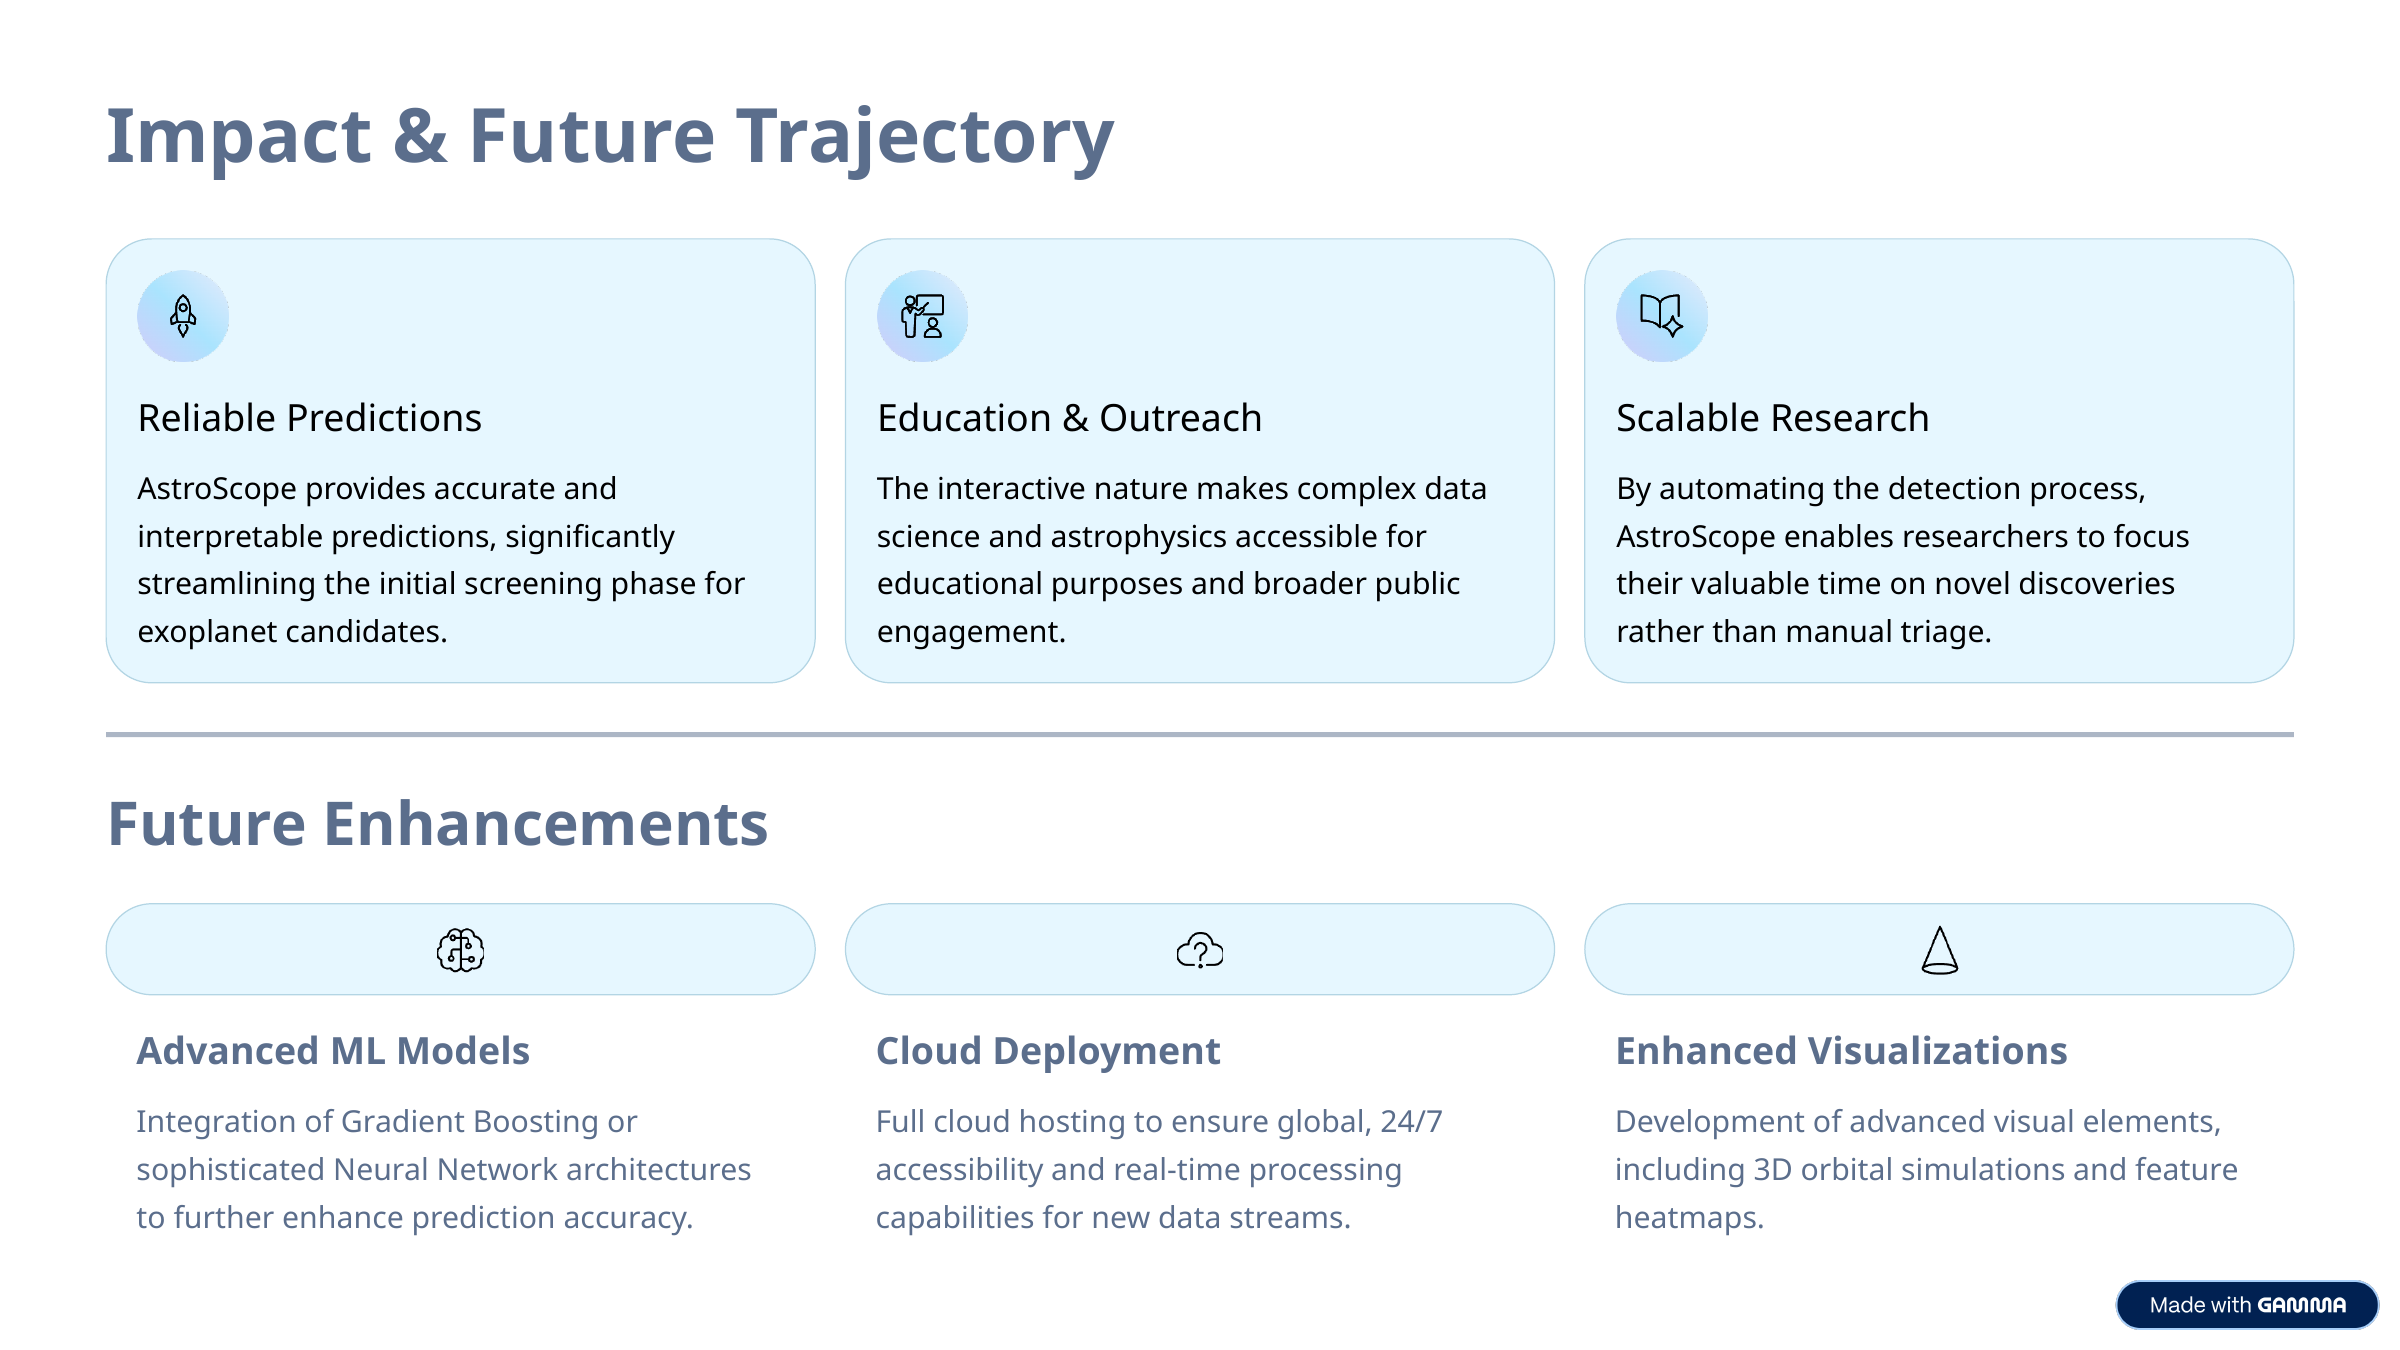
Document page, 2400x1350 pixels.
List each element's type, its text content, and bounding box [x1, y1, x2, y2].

text_box [1584, 238, 2294, 683]
text_box [106, 732, 2294, 738]
picture [437, 920, 484, 978]
text_box AstroScope provides accurate and interpretable predictions, significantly streamlining the initial screening phase for exoplanet candidates. [137, 457, 784, 652]
picture [137, 270, 229, 362]
text_box Future Enhancements [106, 782, 783, 859]
text_box Integration of Gradient Boosting or sophisticated Neural Network architectures to further enhance prediction accuracy. [136, 1090, 785, 1237]
text_box [845, 903, 1555, 995]
picture [1616, 270, 1708, 362]
text_box [106, 903, 816, 995]
picture [2106, 1271, 2389, 1339]
text_box Cloud Deployment [875, 1025, 1255, 1073]
picture [1916, 920, 1963, 978]
text_box Scalable Research [1616, 391, 1996, 439]
text_box Advanced ML Models [136, 1025, 540, 1073]
text_box [845, 238, 1555, 683]
text_box Full cloud hosting to ensure global, 24/7 accessibility and real-time processing capabilities for new data streams. [875, 1090, 1525, 1237]
text_box Enhanced Visualizations [1615, 1025, 2080, 1073]
text_box Education & Outreach [877, 391, 1296, 439]
text_box [106, 238, 816, 683]
text_box Impact & Future Trajectory [106, 83, 1119, 179]
text_box Development of advanced visual elements, including 3D orbital simulations and feature heatmaps. [1615, 1090, 2264, 1237]
text_box By automating the detection process, AstroScope enables researchers to focus their valuable time on novel discoveries rather than manual triage. [1616, 457, 2263, 652]
text_box The interactive nature makes complex data science and astrophysics accessible for educational purposes and broader public engagement. [876, 457, 1523, 652]
text_box [1584, 903, 2294, 995]
picture [876, 270, 968, 362]
picture [1177, 920, 1223, 978]
text_box Reliable Predictions [137, 391, 518, 439]
